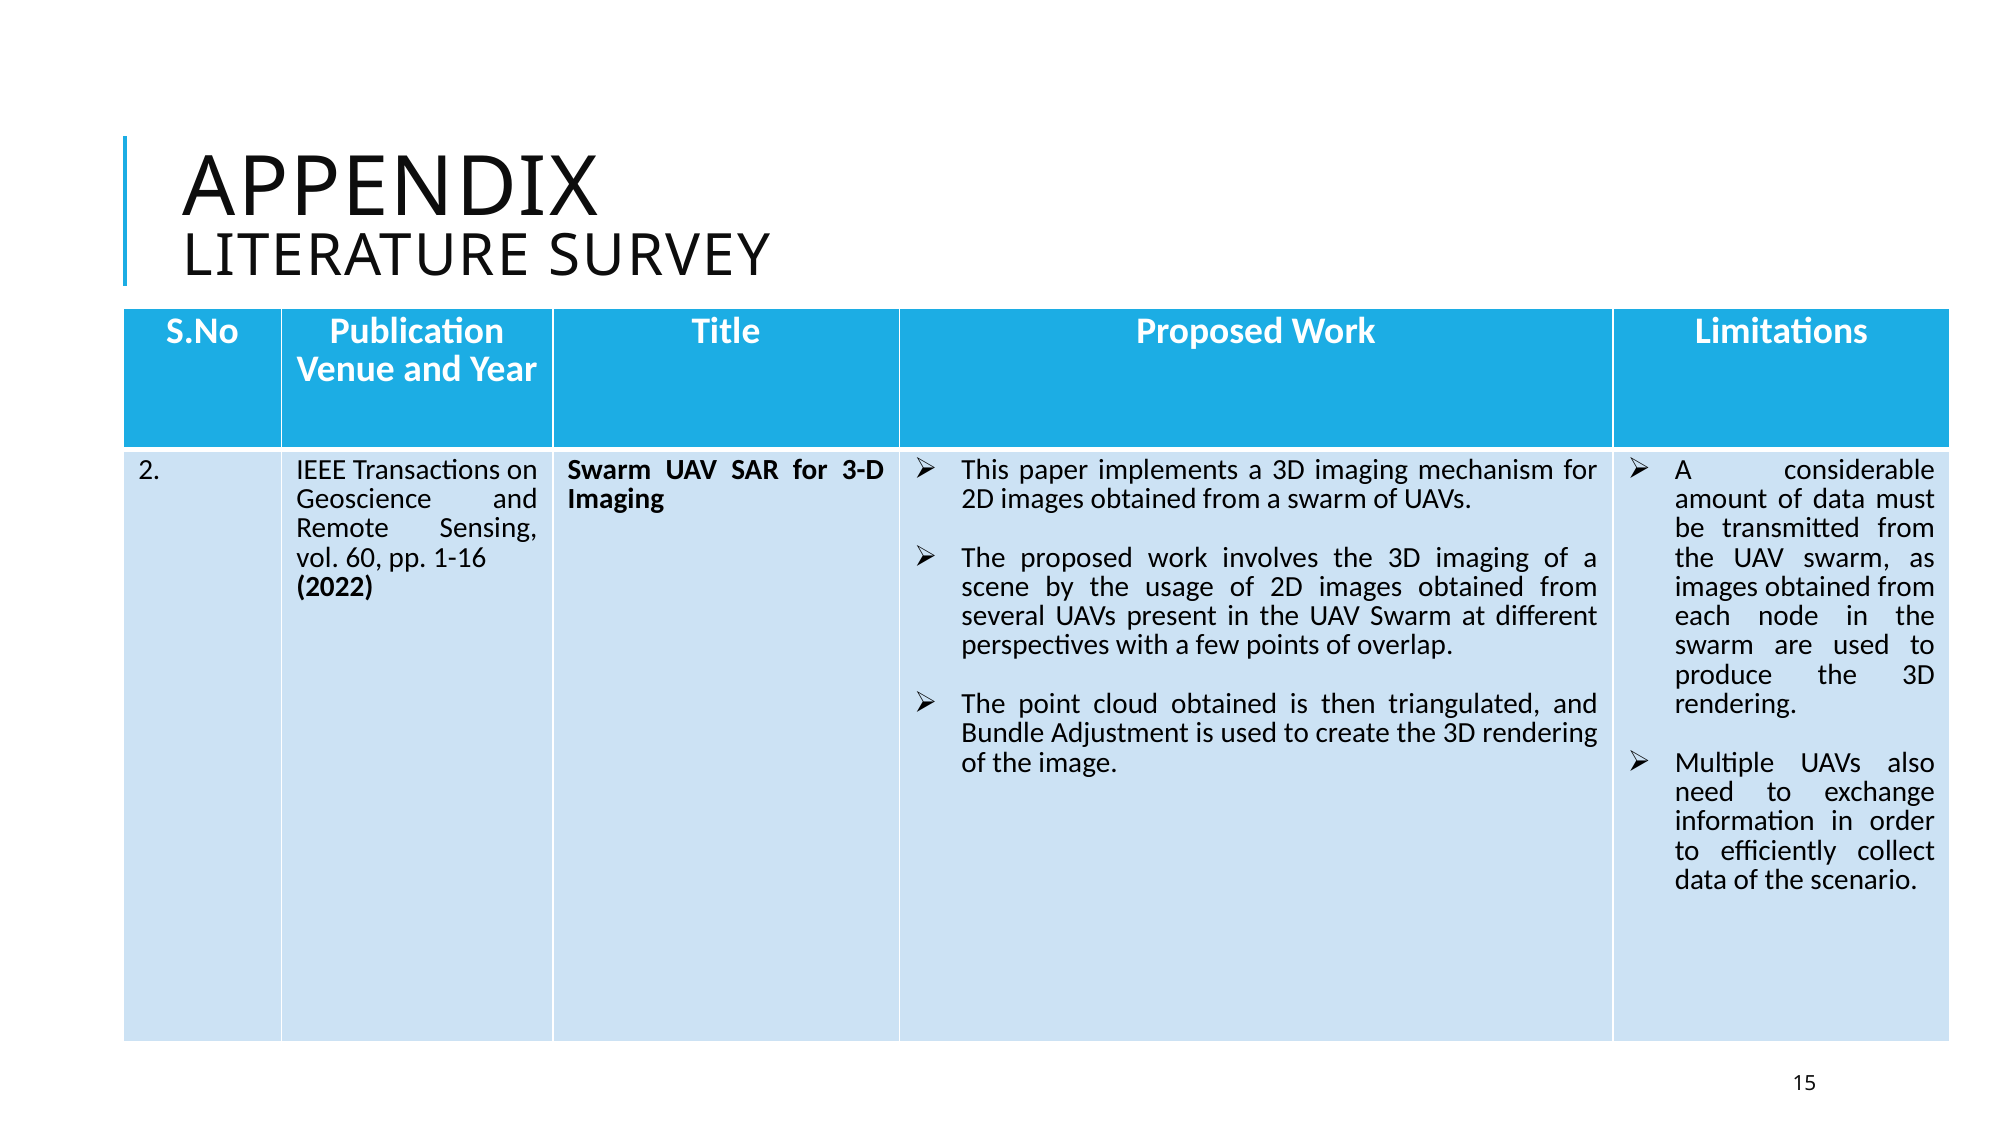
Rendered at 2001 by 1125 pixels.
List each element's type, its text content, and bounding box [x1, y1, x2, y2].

table_header S.No [124, 309, 281, 447]
table_header Title [554, 309, 899, 447]
table_header Limitations [1614, 309, 1949, 447]
slide_number 15 [1777, 1061, 1938, 1107]
table_header Proposed Work [900, 309, 1612, 447]
table_cell A considerable amount of data must be transmitted from the UAV swarm, as images obtained from each node in the swarm are used to produce the 3D rendering. Multiple UAVs also need to exchange information in order to efficiently collect data of the scenario. [1614, 452, 1949, 1041]
table_header Publication Venue and Year [282, 309, 552, 447]
table_cell 2. [124, 452, 281, 1041]
table_cell This paper implements a 3D imaging mechanism for 2D images obtained from a swarm of UAVs. The proposed work involves the 3D imaging of a scene by the usage of 2D images obtained from several UAVs present in the UAV Swarm at different perspectives with a few points of overlap. The point cloud obtained is then triangulated, and Bundle Adjustment is used to create the 3D rendering of the image. [900, 452, 1612, 1041]
title Appendix LITERATURE SURVEY [168, 96, 1763, 307]
table_cell IEEE Transactions on Geoscience and Remote Sensing, vol. 60, pp. 1-16 (2022) [282, 452, 552, 1041]
table_cell Swarm UAV SAR for 3-D Imaging [554, 452, 899, 1041]
